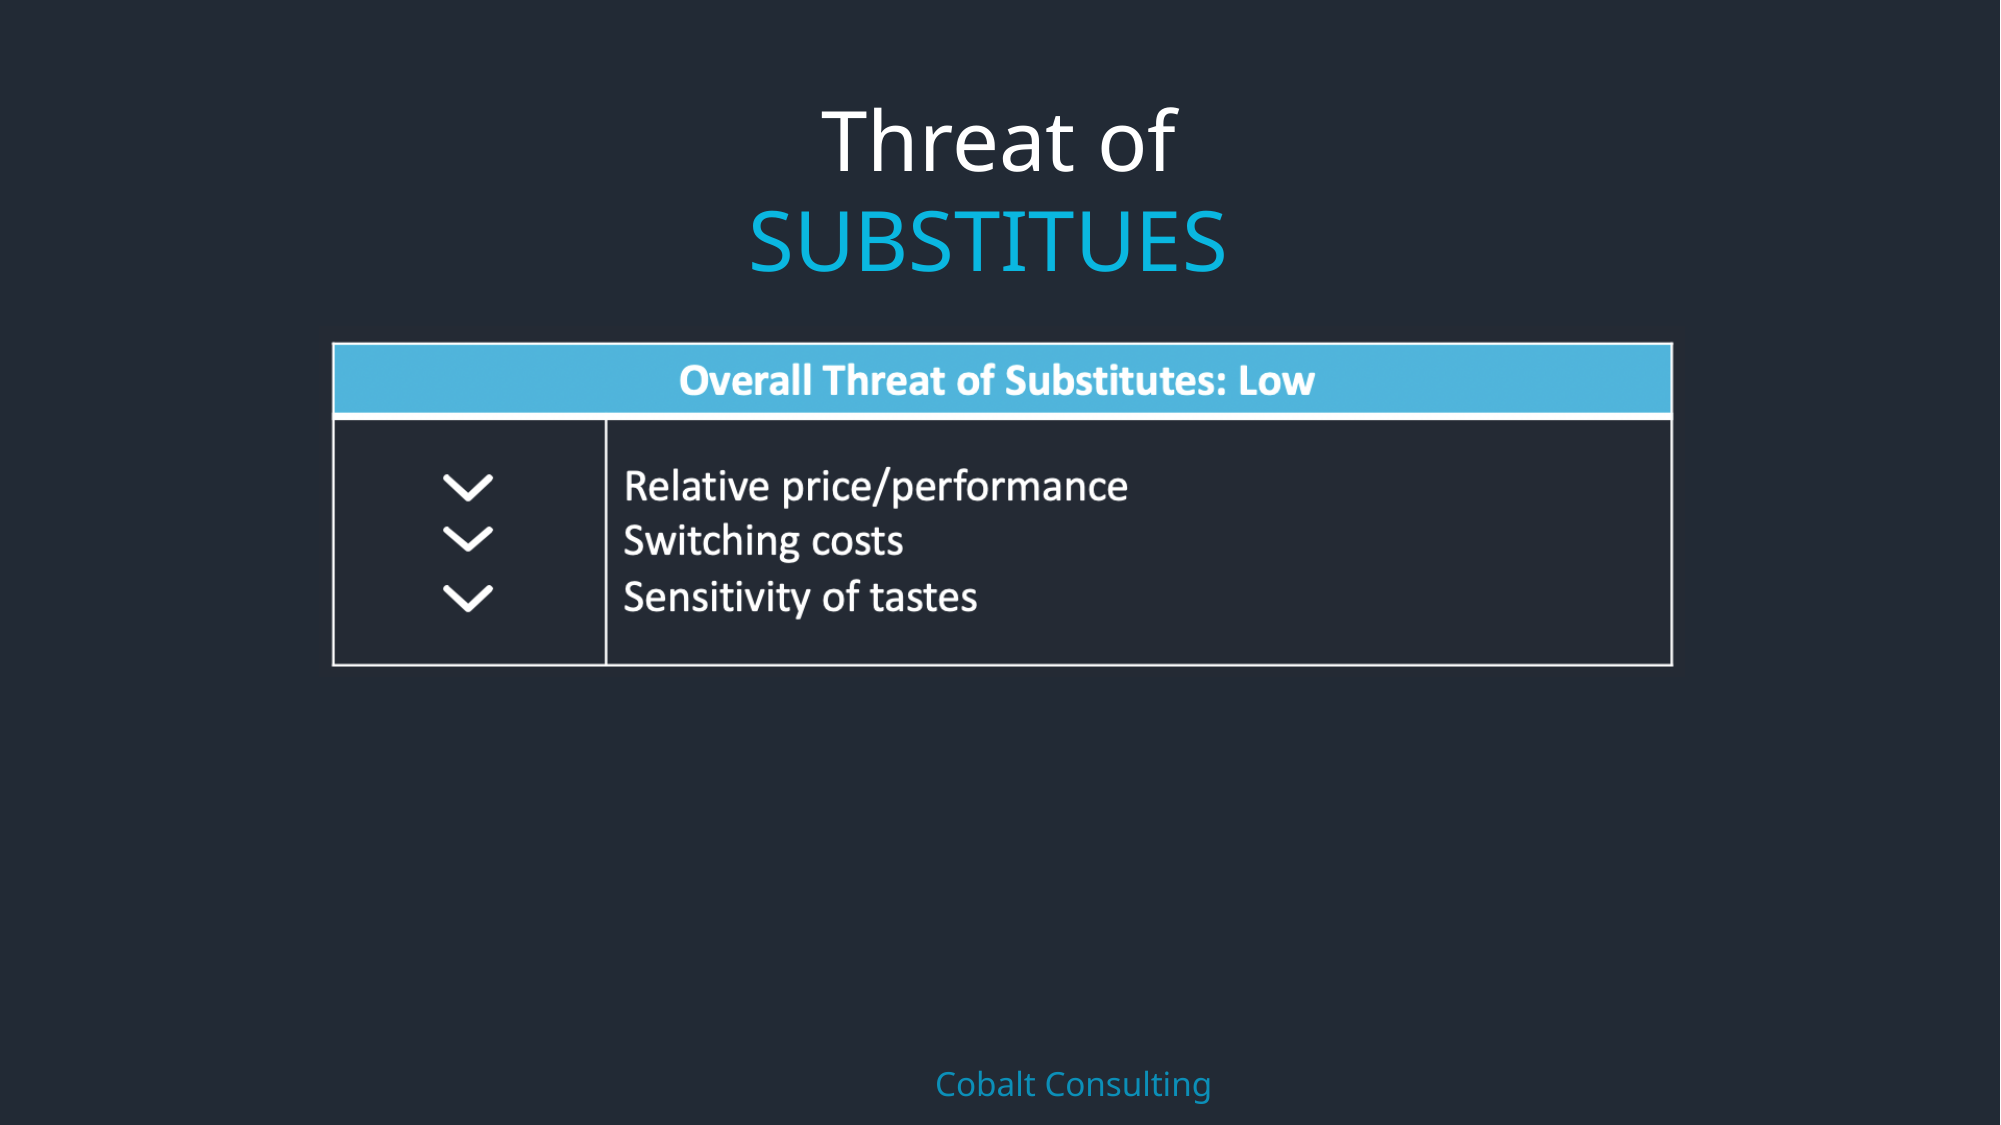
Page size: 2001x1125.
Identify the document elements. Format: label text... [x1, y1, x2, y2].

text_box Threat of SUBSTITUES [645, 80, 1353, 296]
picture [319, 326, 1685, 677]
text_box Cobalt Consulting [770, 1055, 1228, 1111]
